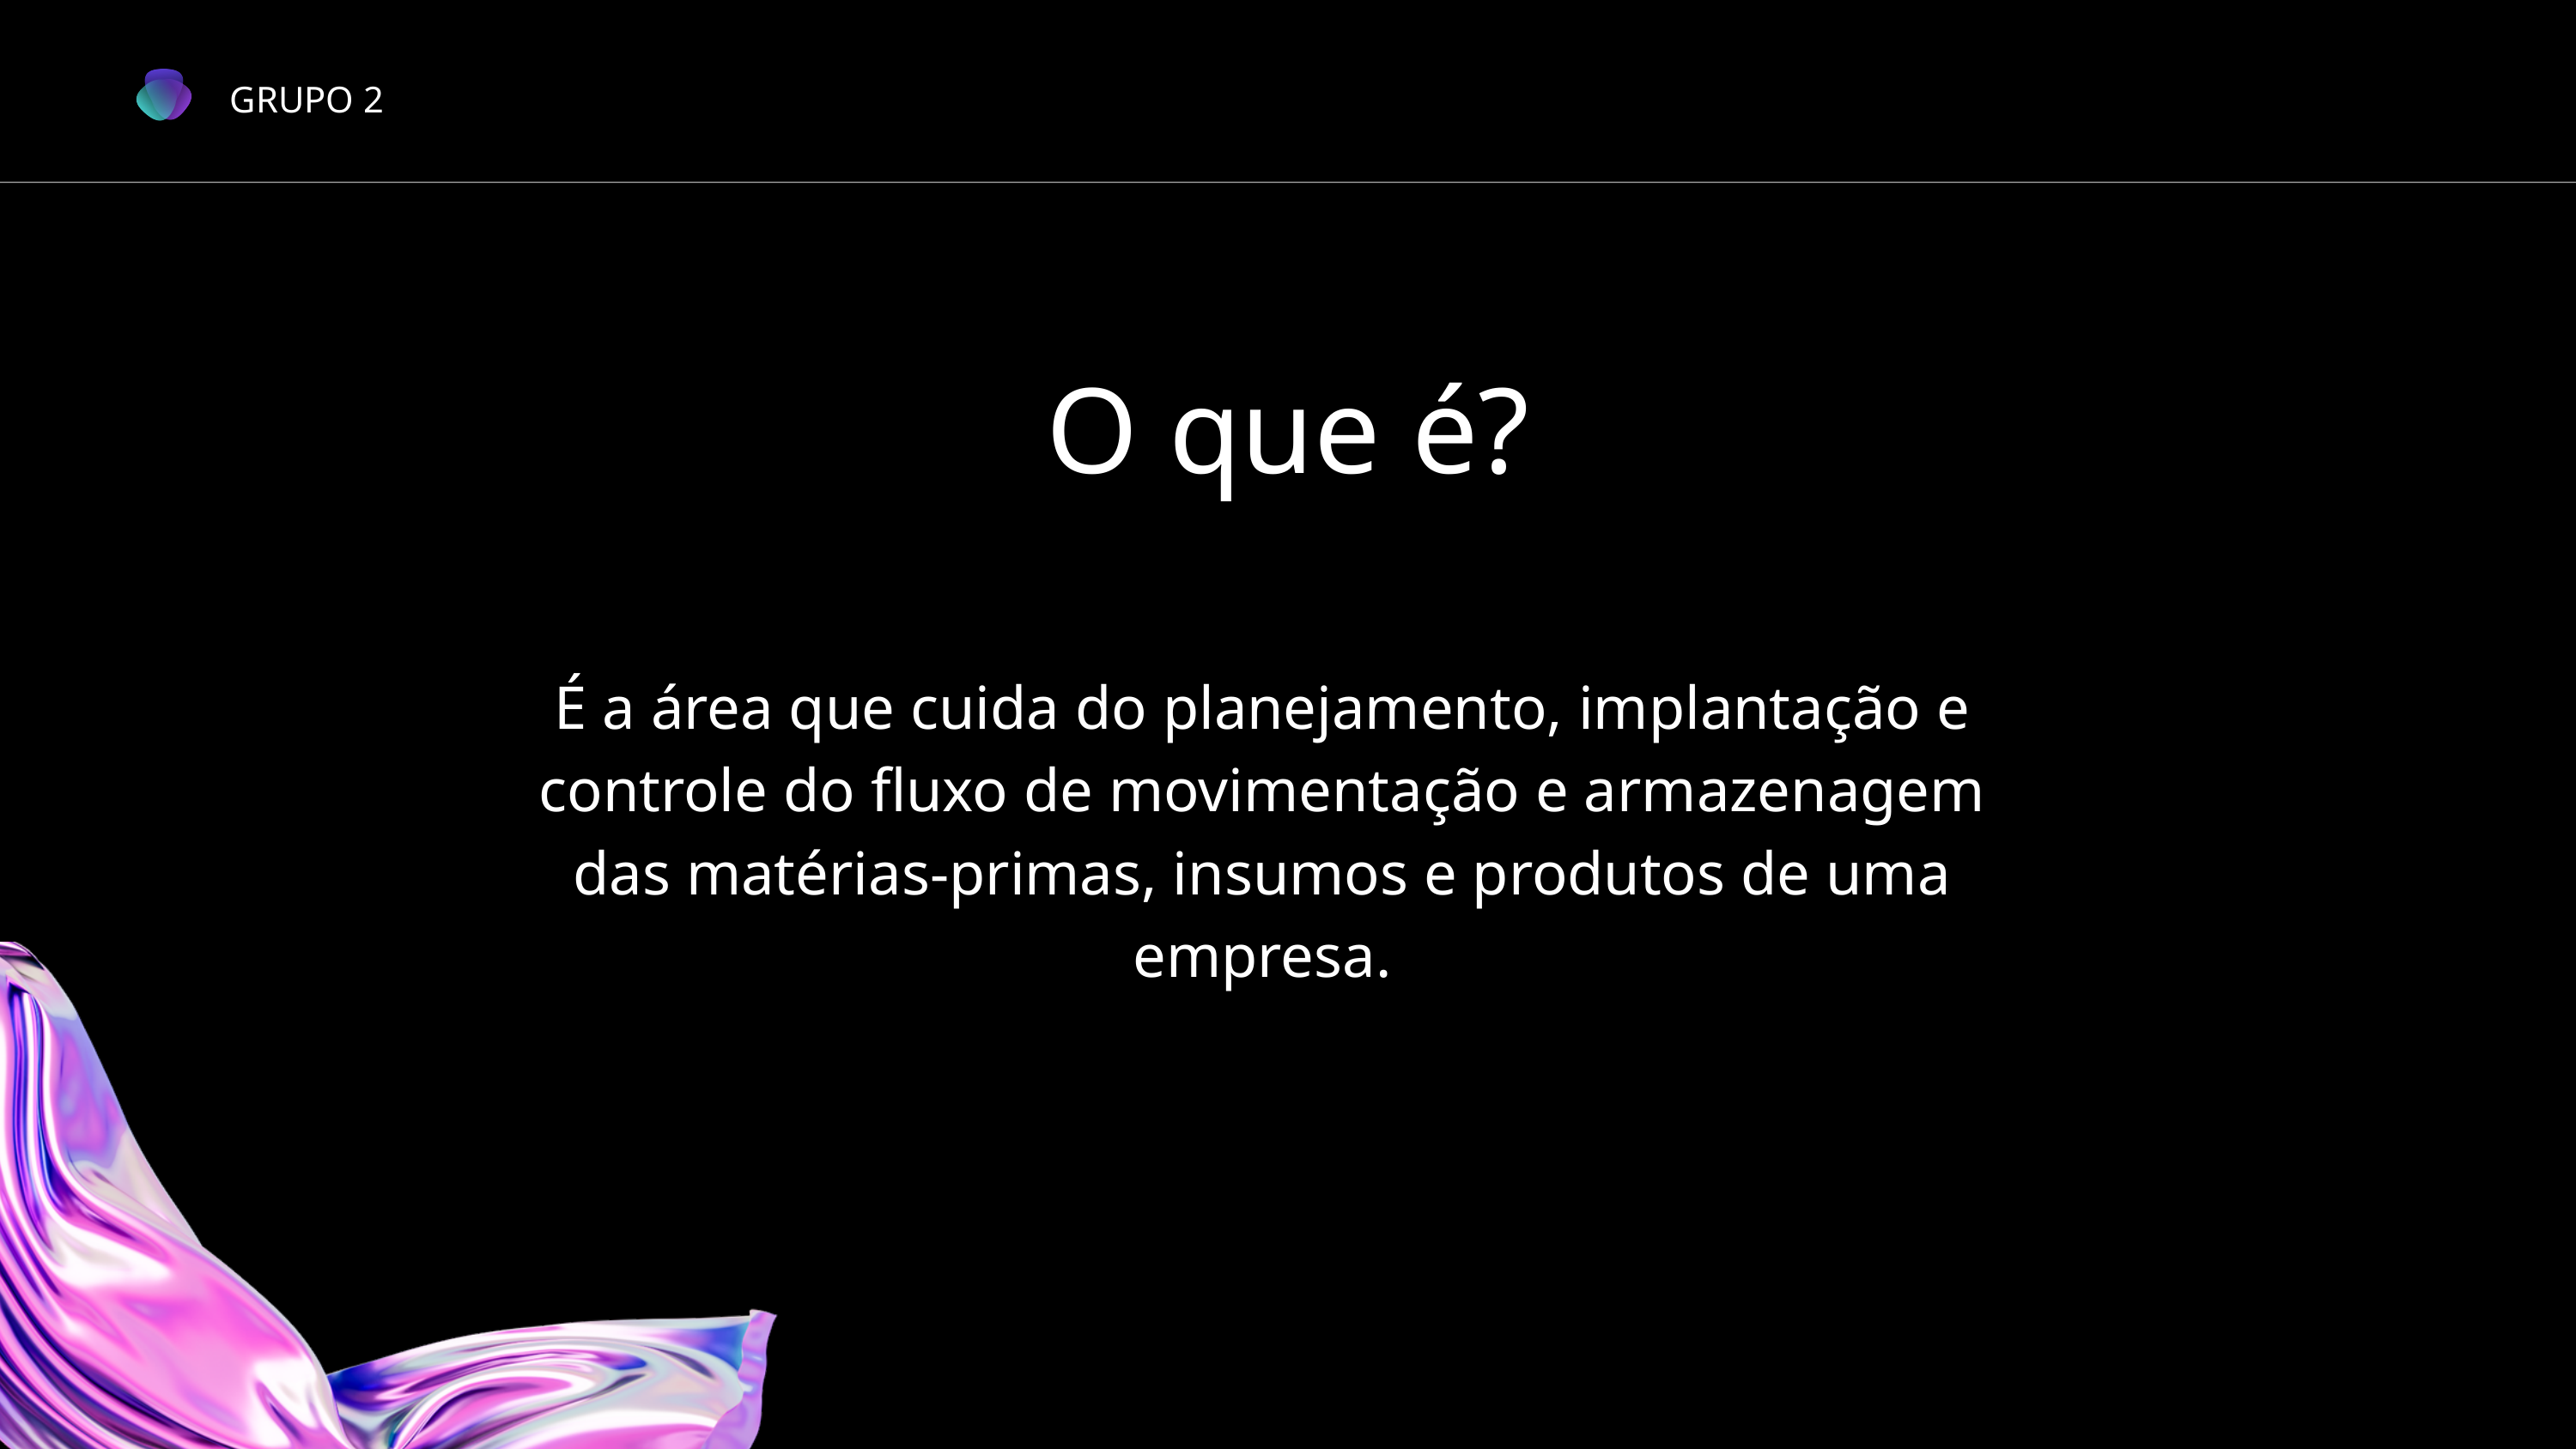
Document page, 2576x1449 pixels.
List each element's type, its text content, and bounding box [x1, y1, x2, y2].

text_box [0, 942, 779, 1449]
text_box O que é? [611, 355, 1965, 498]
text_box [128, 69, 865, 124]
text_box É a área que cuida do planejamento, implantação e controle do fluxo de movimentação e armazenagem das matérias-primas, insumos e produtos de uma empresa. [495, 658, 2029, 989]
